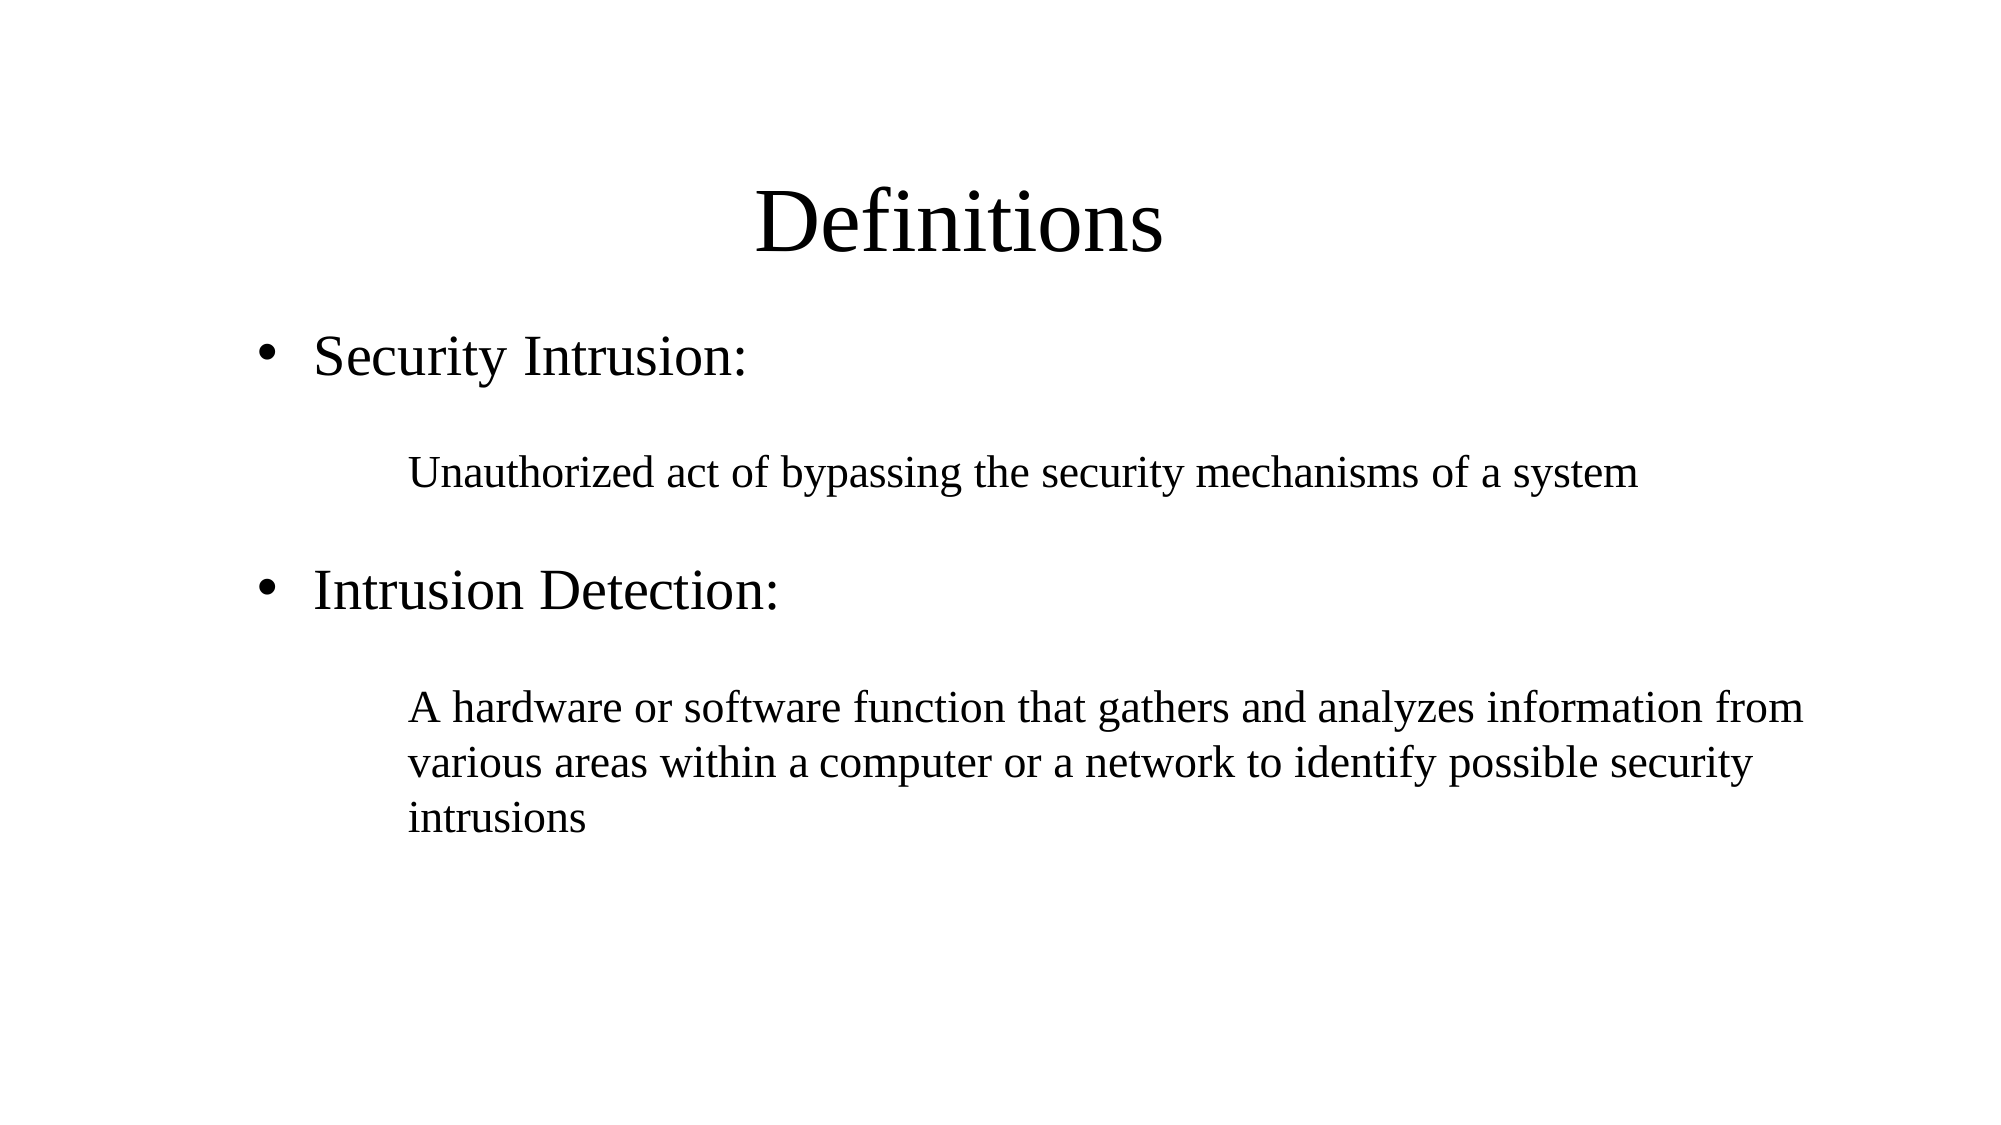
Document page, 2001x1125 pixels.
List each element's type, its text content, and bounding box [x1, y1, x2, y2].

title Definitions [387, 28, 2000, 309]
text_box Security Intrusion: Unauthorized act of bypassing the security mechanisms of a system Intrusion Detection: A hardware or software function that gathers and analyzes information from various areas within a computer or a network to identify possible security intrusions [255, 314, 1853, 842]
